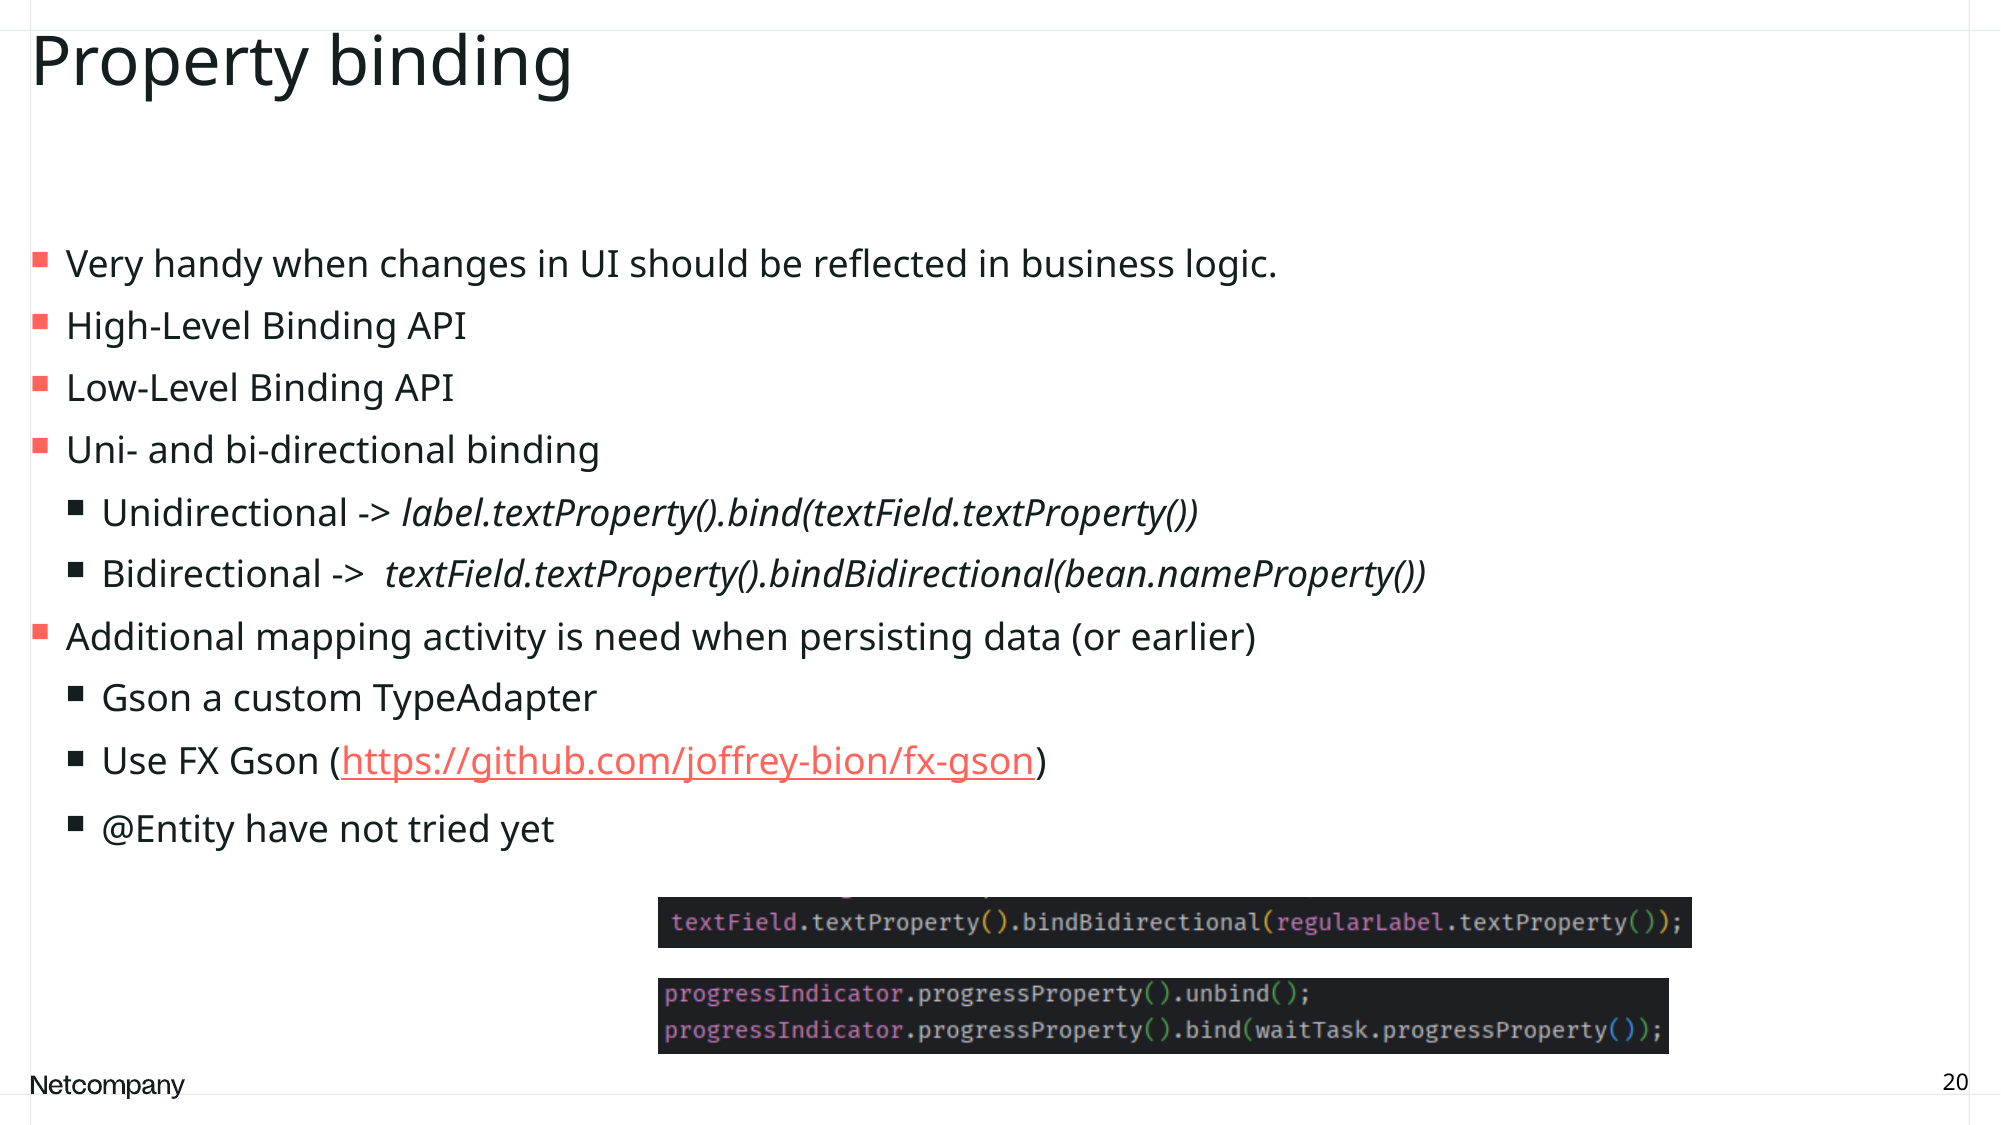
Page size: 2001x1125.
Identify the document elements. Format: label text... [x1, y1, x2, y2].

list Very handy when changes in UI should be reflected in business logic. High-Level Binding API Low-Level Binding API Uni- and bi-directional binding Unidirectional -> label.textProperty().bind(textField.textProperty()) Bidirectional -> textField.textProperty().bindBidirectional(bean.nameProperty()) Additional mapping activity is need when persisting data (or earlier) Gson a custom TypeAdapter Use FX Gson (https://github.com/joffrey-bion/fx-gson) @Entity have not tried yet [30, 235, 1970, 985]
slide_number 20 [1910, 1062, 1970, 1095]
picture [658, 897, 1692, 948]
picture [658, 978, 1669, 1054]
title Property binding [30, 30, 1970, 186]
